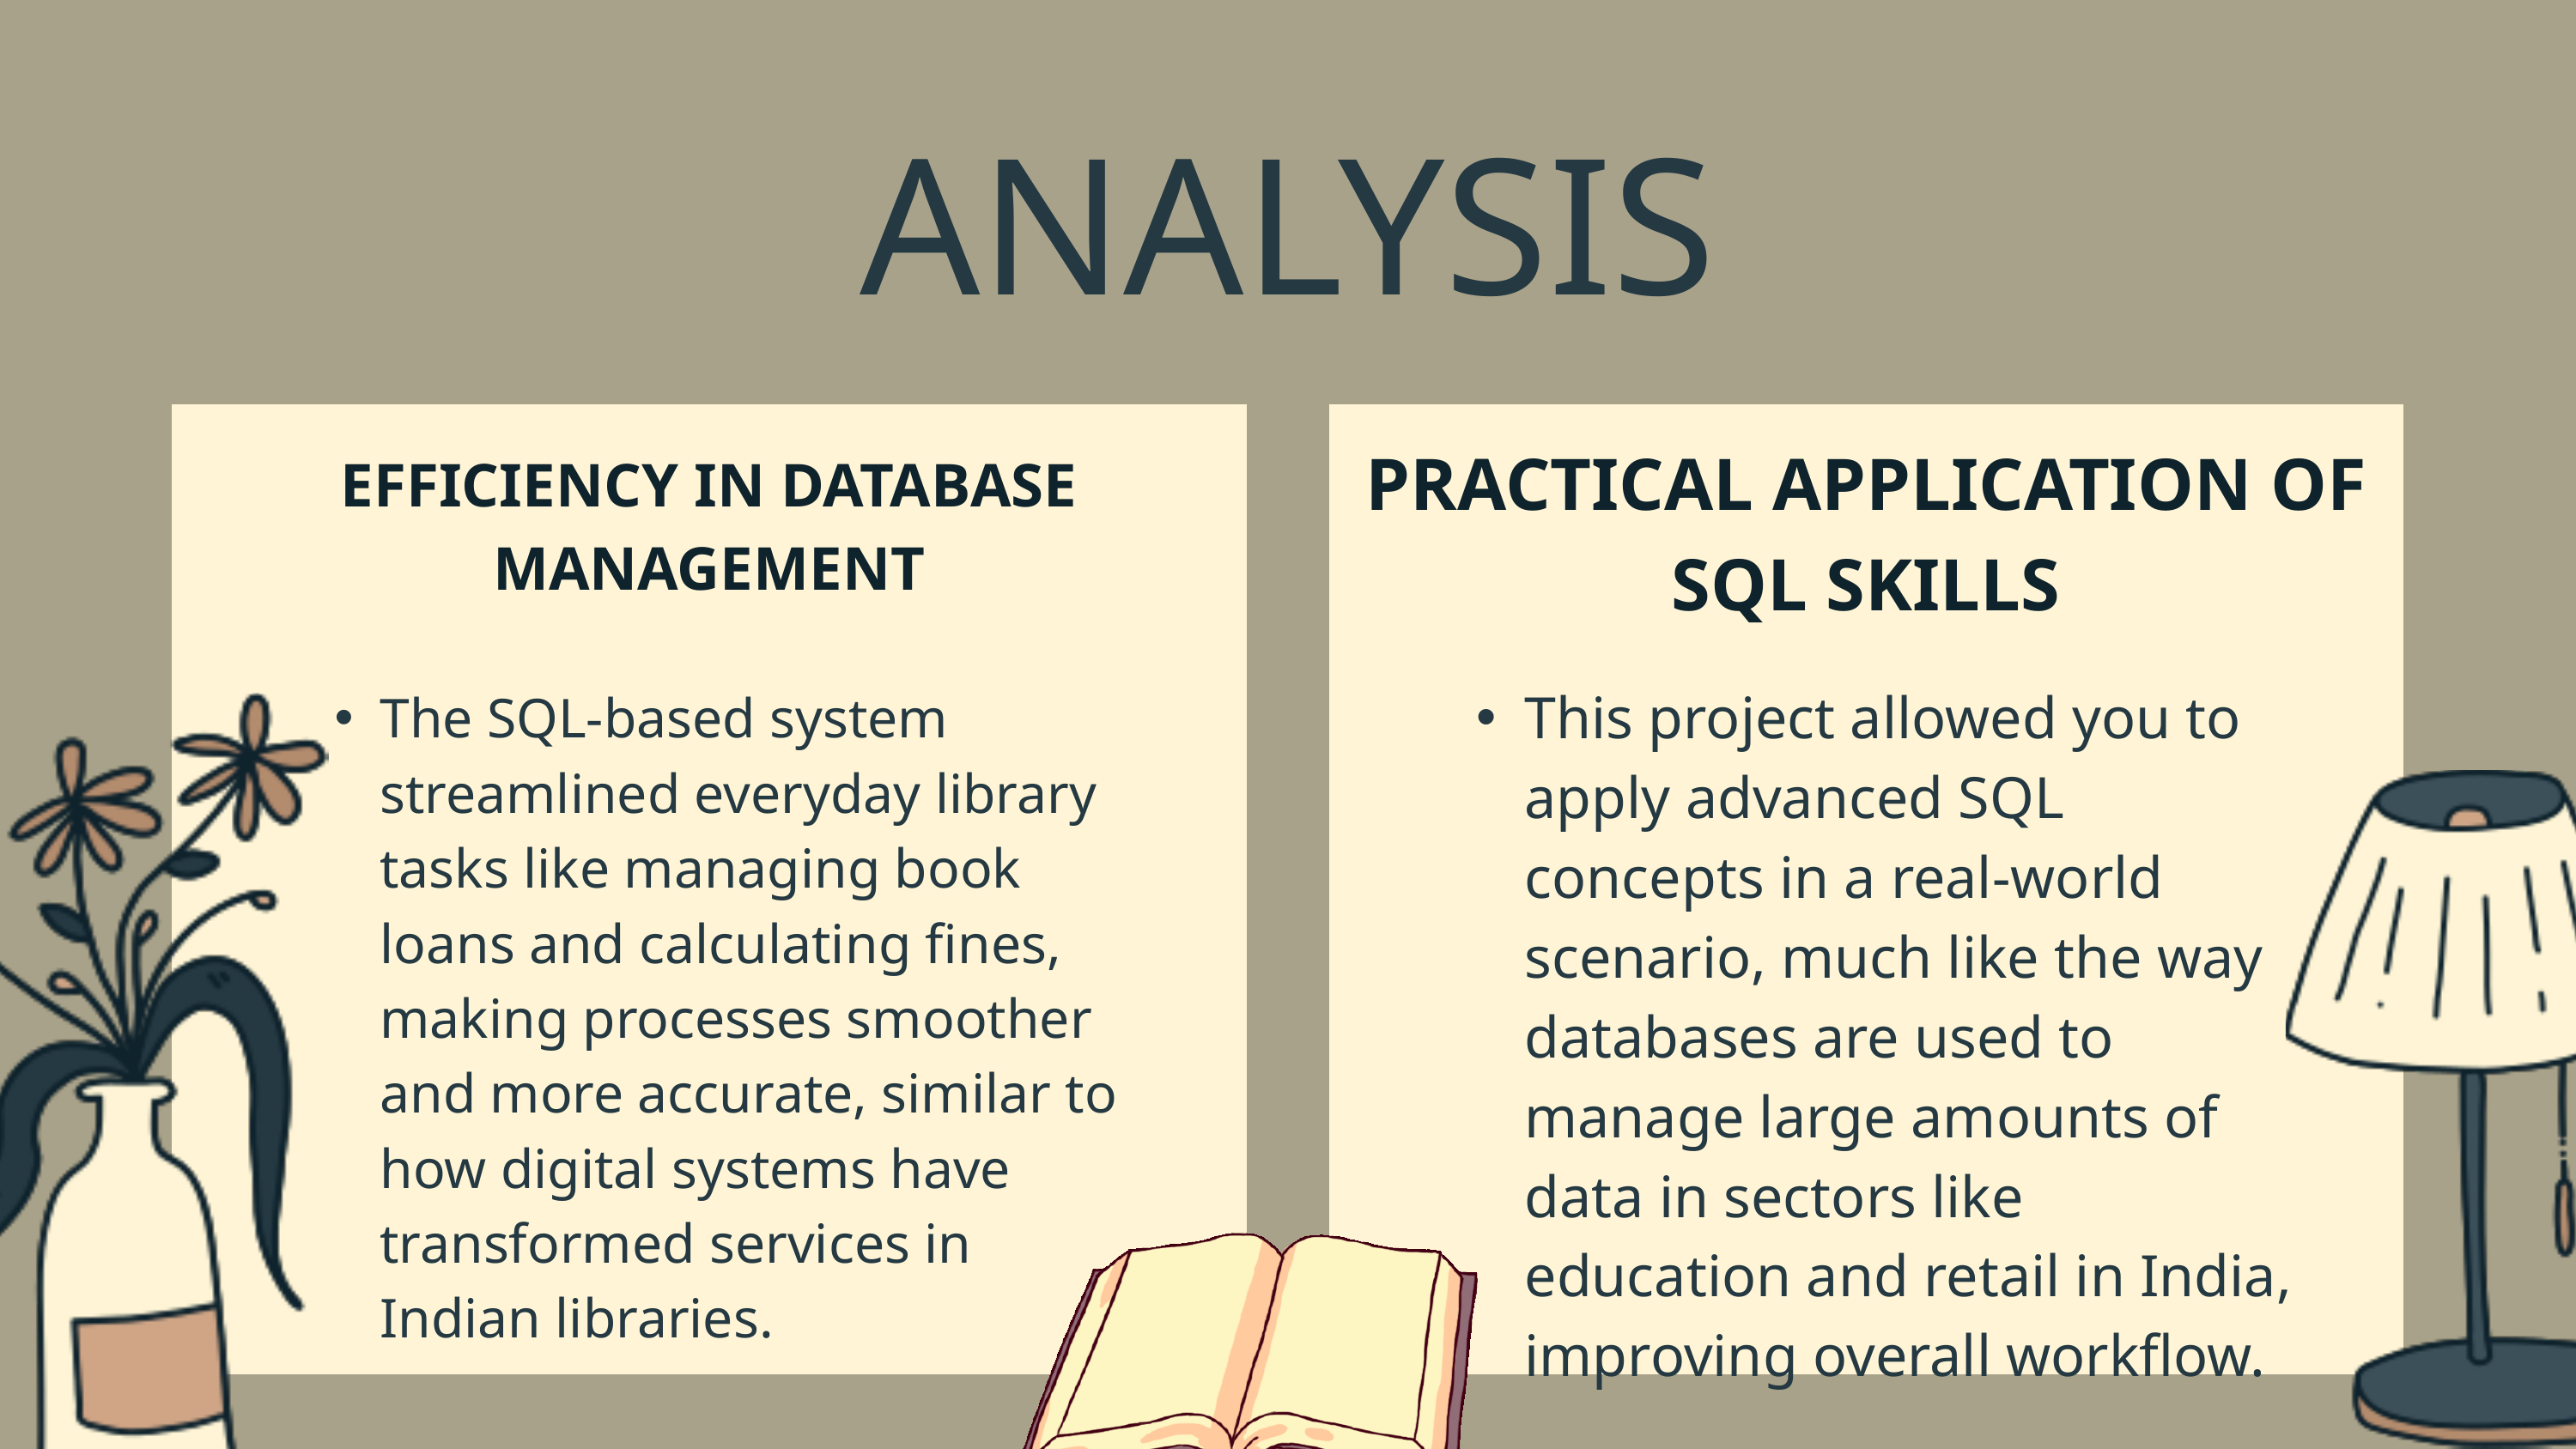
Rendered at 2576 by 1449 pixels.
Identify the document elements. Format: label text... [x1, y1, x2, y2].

picture [1015, 1108, 1478, 1449]
text_box [0, 693, 329, 1449]
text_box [1328, 403, 2404, 1375]
text_box ANALYSIS [172, 172, 2404, 333]
text_box This project allowed you to apply advanced SQL concepts in a real-world scenario, much like the way databases are used to manage large amounts of data in sectors like education and retail in India, improving overall workflow. [1482, 1379, 2306, 1388]
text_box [171, 403, 1247, 1375]
text_box [2285, 770, 2576, 1449]
